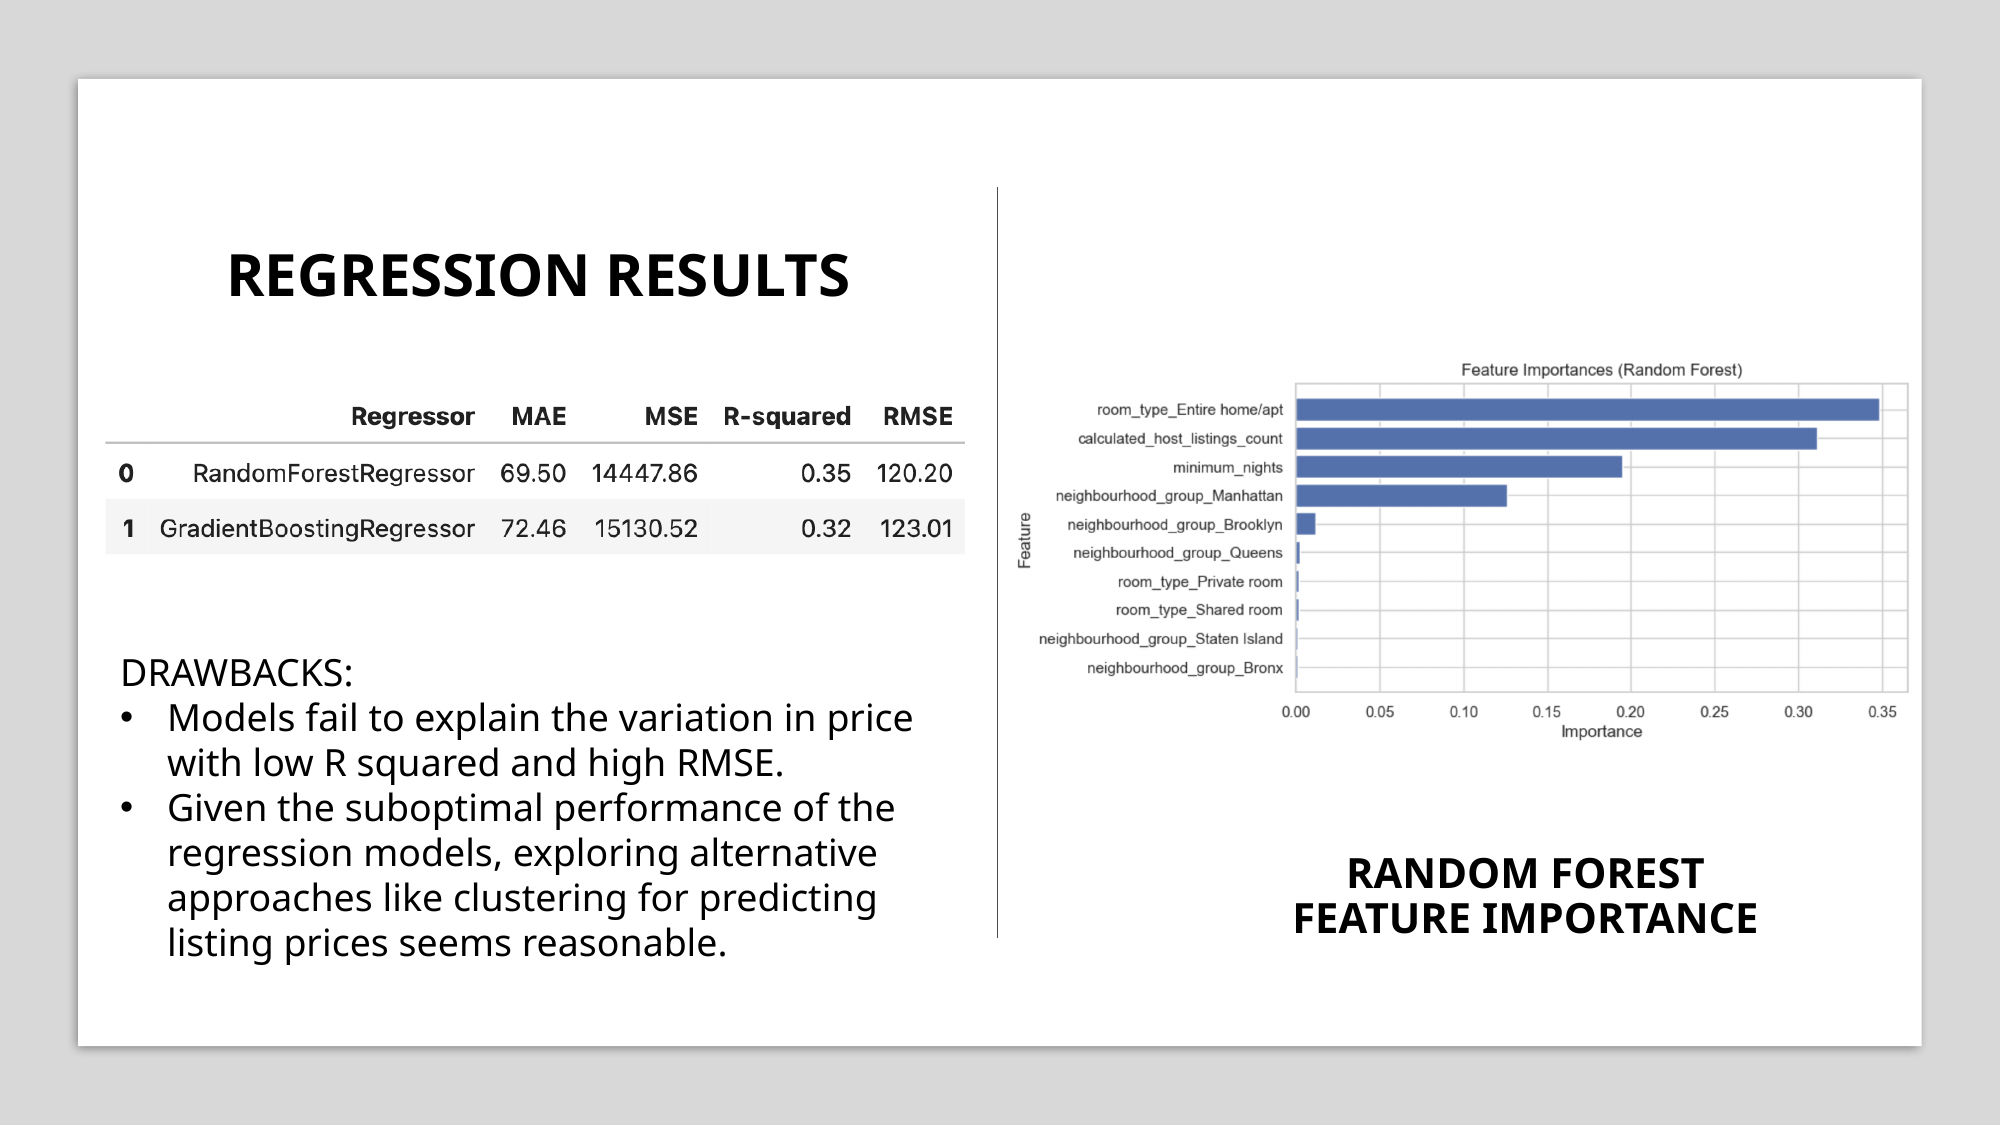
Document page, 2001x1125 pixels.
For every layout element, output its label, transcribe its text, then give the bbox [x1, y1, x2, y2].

text_box [0, 0, 2000, 1125]
picture [1006, 354, 1917, 749]
text_box [77, 78, 1923, 1047]
picture [105, 391, 975, 563]
text_box DRAWBACKS: Models fail to explain the variation in price with low R squared and high RMSE. Given the suboptimal performance of the regression models, exploring alternative approaches like clustering for predicting listing prices seems reasonable. [105, 641, 989, 972]
text_box RANDOM FOREST FEATURE IMPORTANCE [1197, 813, 1854, 982]
title REGRESSION RESULTS [211, 193, 869, 362]
